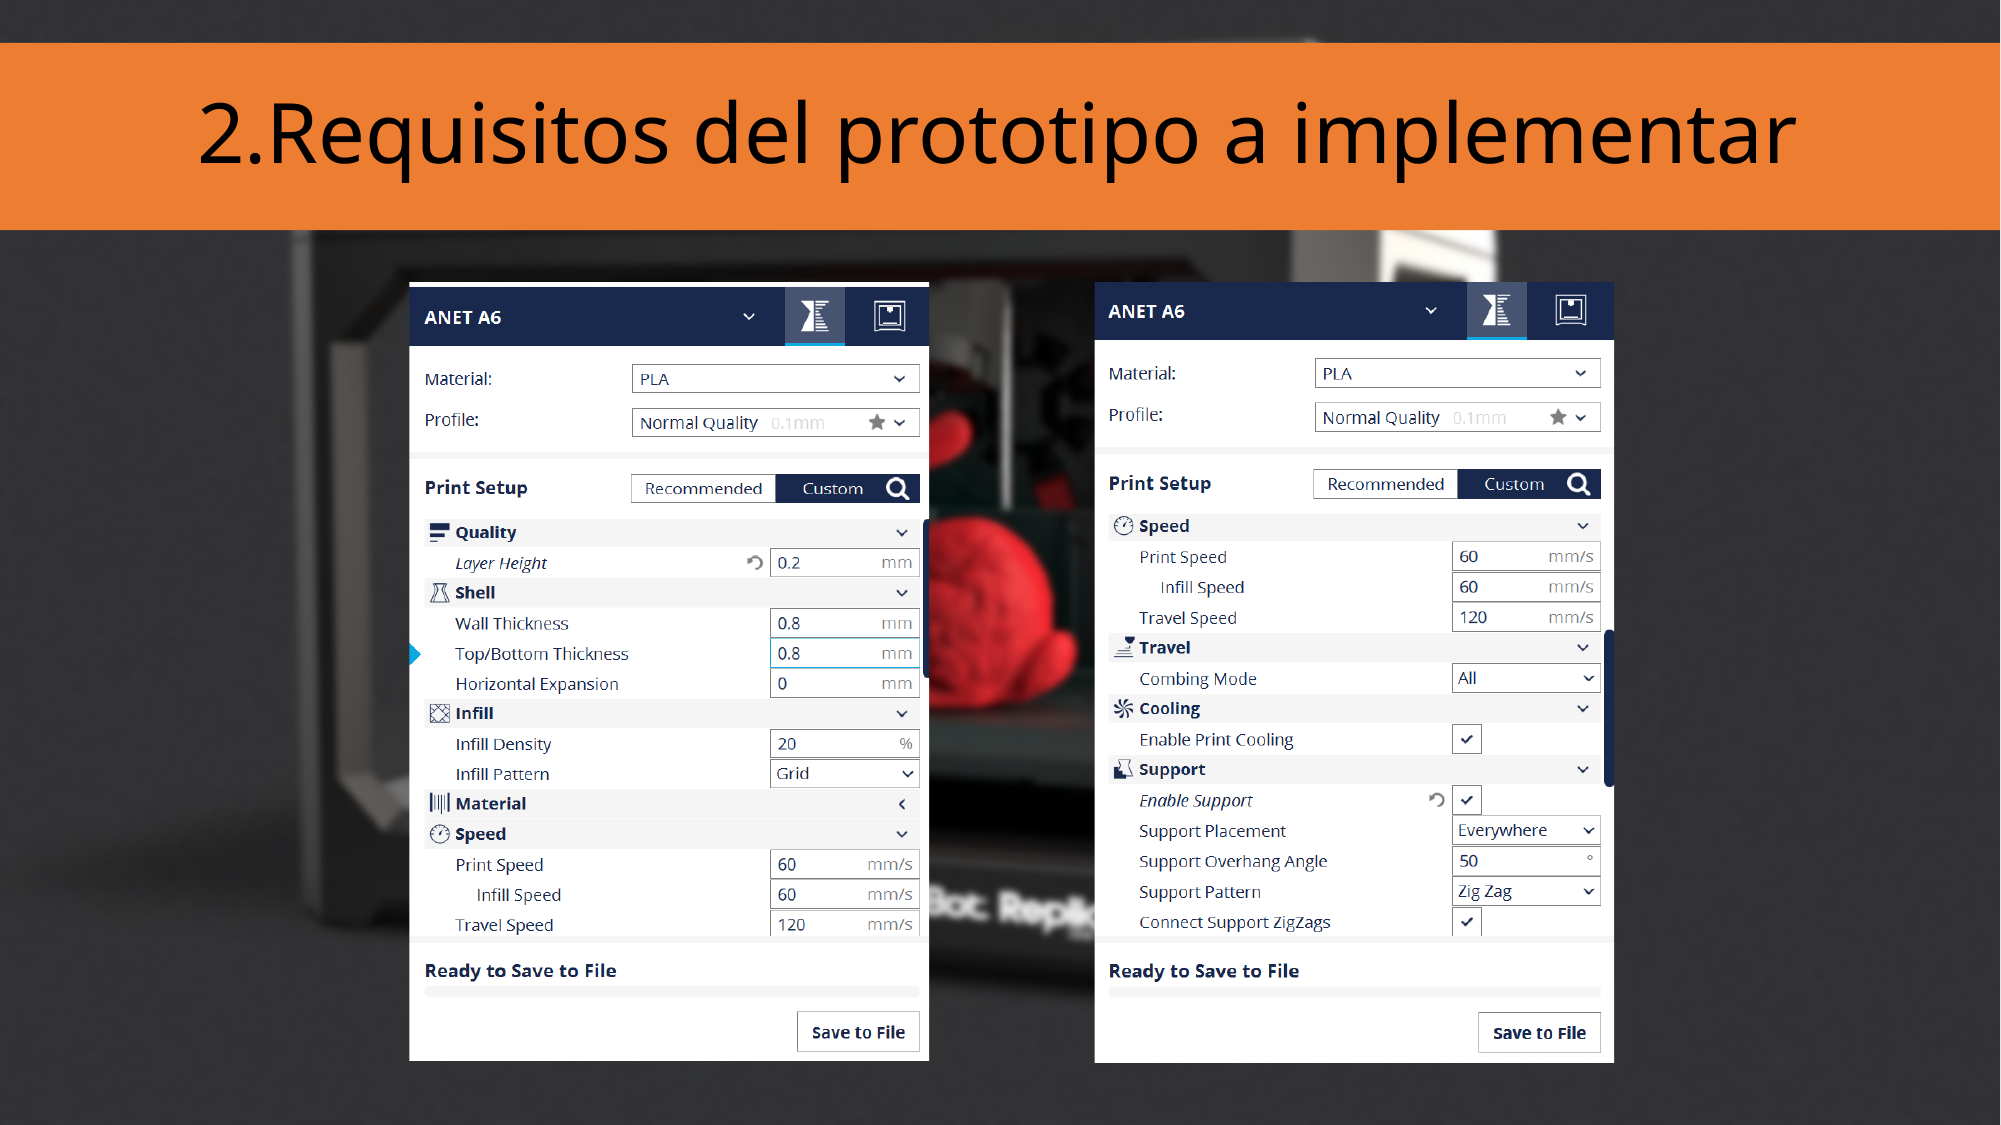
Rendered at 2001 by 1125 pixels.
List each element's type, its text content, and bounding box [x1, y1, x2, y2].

text_box 2.Requisitos del prototipo a implementar [0, 42, 2000, 231]
picture [0, 0, 2001, 1125]
